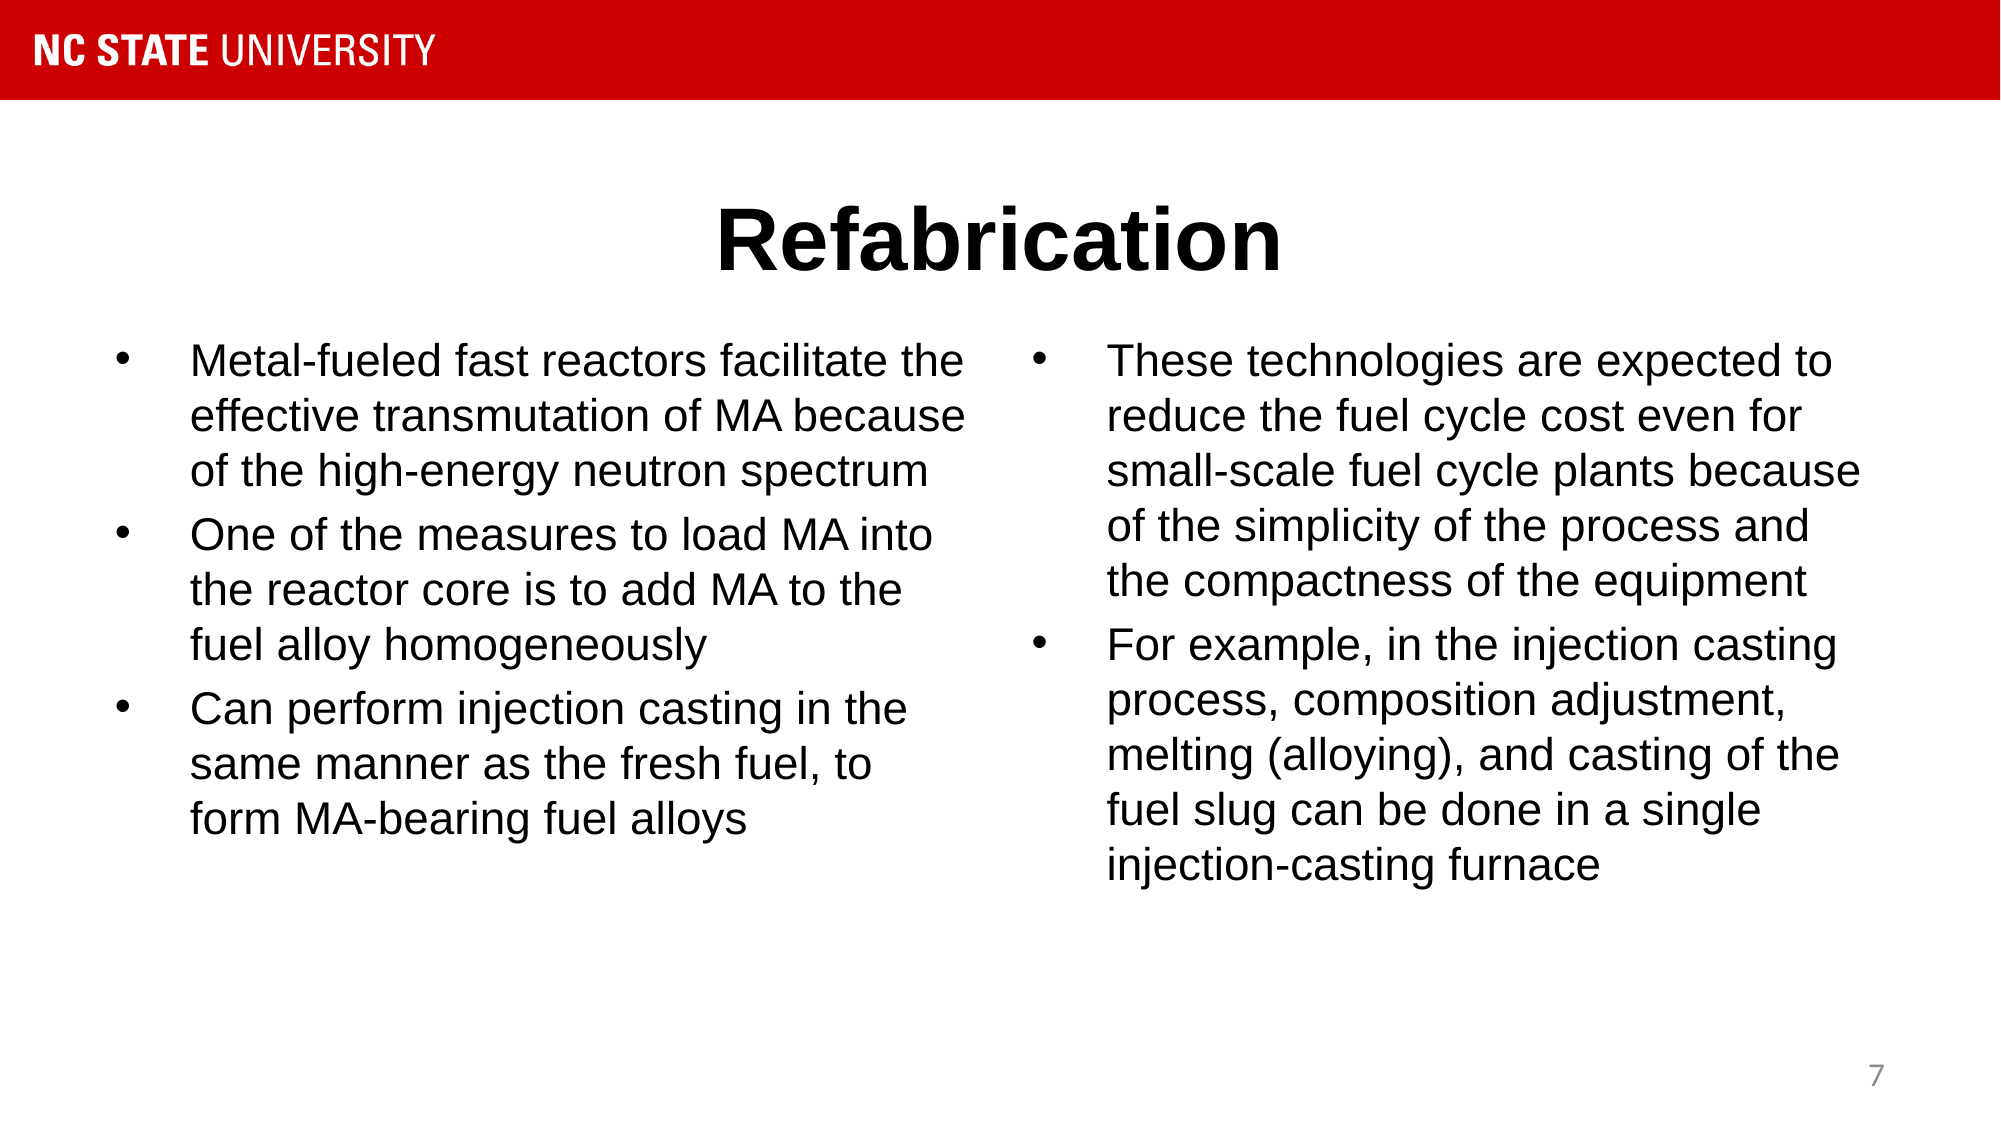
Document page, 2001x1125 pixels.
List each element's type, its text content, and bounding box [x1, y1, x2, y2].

list These technologies are expected to reduce the fuel cycle cost even for small-scale fuel cycle plants because of the simplicity of the process and the compactness of the equipment For example, in the injection casting process, composition adjustment, melting (alloying), and casting of the fuel slug can be done in a single injection-casting furnace [1016, 322, 1900, 1005]
slide_number 7 [1433, 1042, 1900, 1103]
picture [0, 0, 2001, 100]
list Metal-fueled fast reactors facilitate the effective transmutation of MA because of the high-energy neutron spectrum One of the measures to load MA into the reactor core is to add MA to the fuel alloy homogeneously Can perform injection casting in the same manner as the fresh fuel, to form MA-bearing fuel alloys [99, 322, 984, 1005]
title Refabrication [99, 147, 1900, 323]
